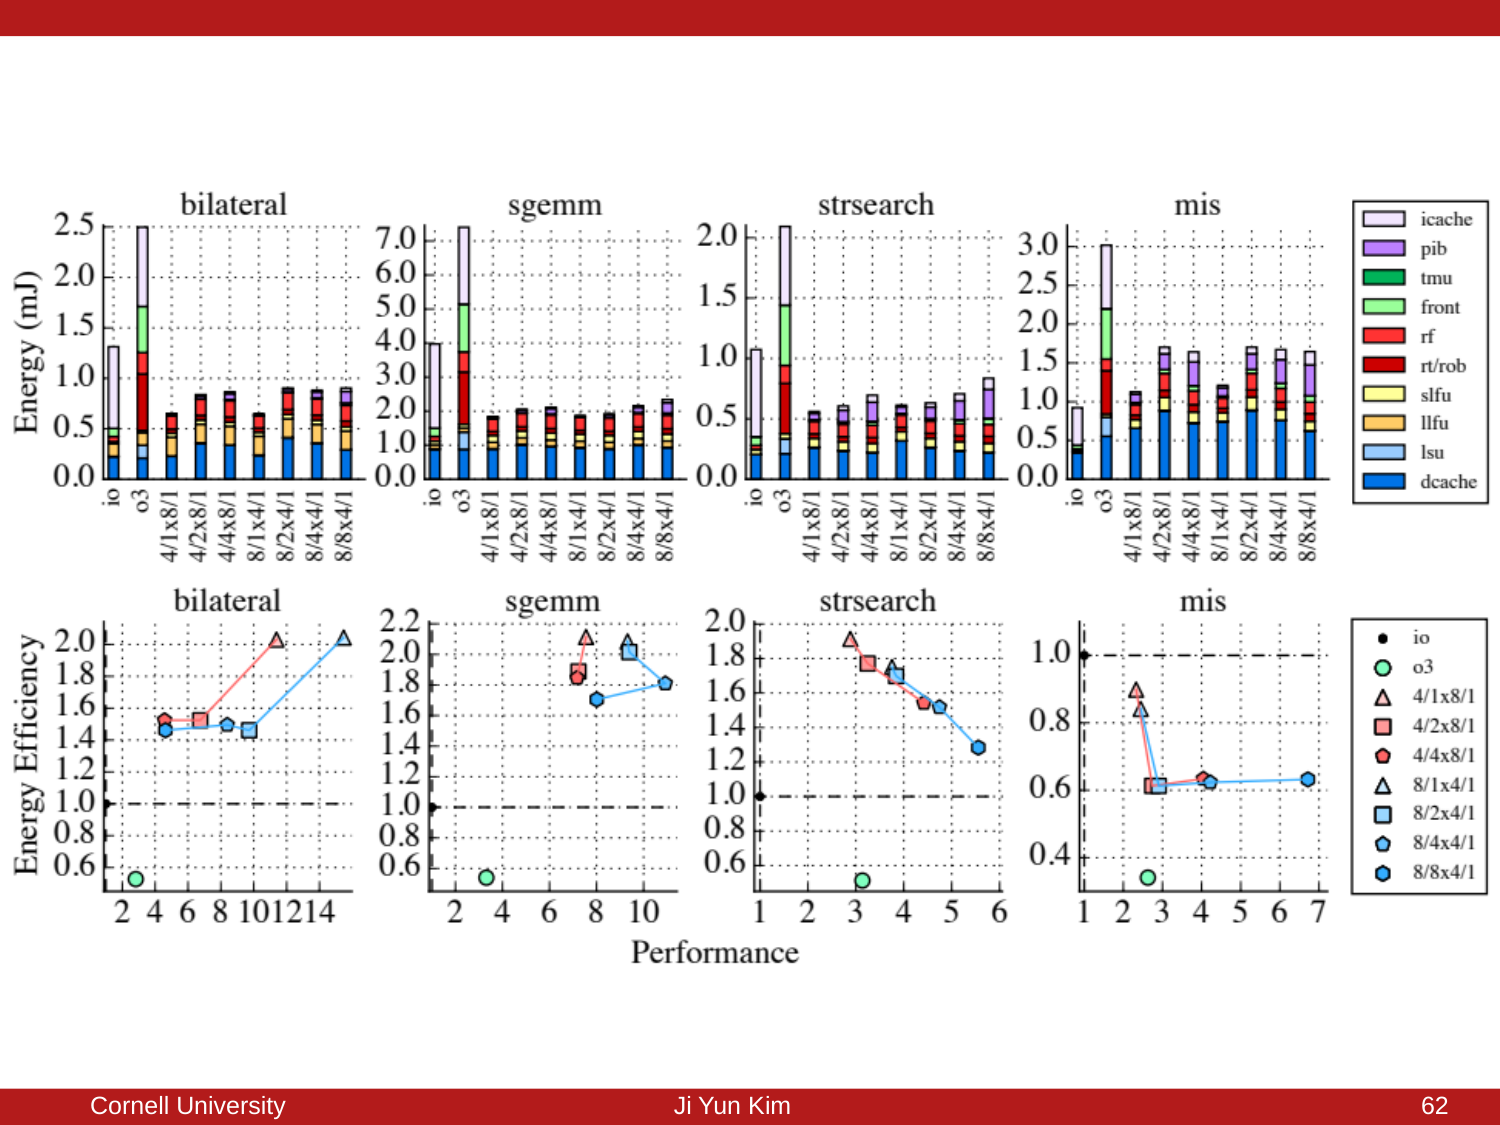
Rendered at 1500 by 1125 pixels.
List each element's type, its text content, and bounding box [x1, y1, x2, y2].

picture [0, 178, 1500, 982]
slide_number 62 [1114, 1074, 1464, 1125]
